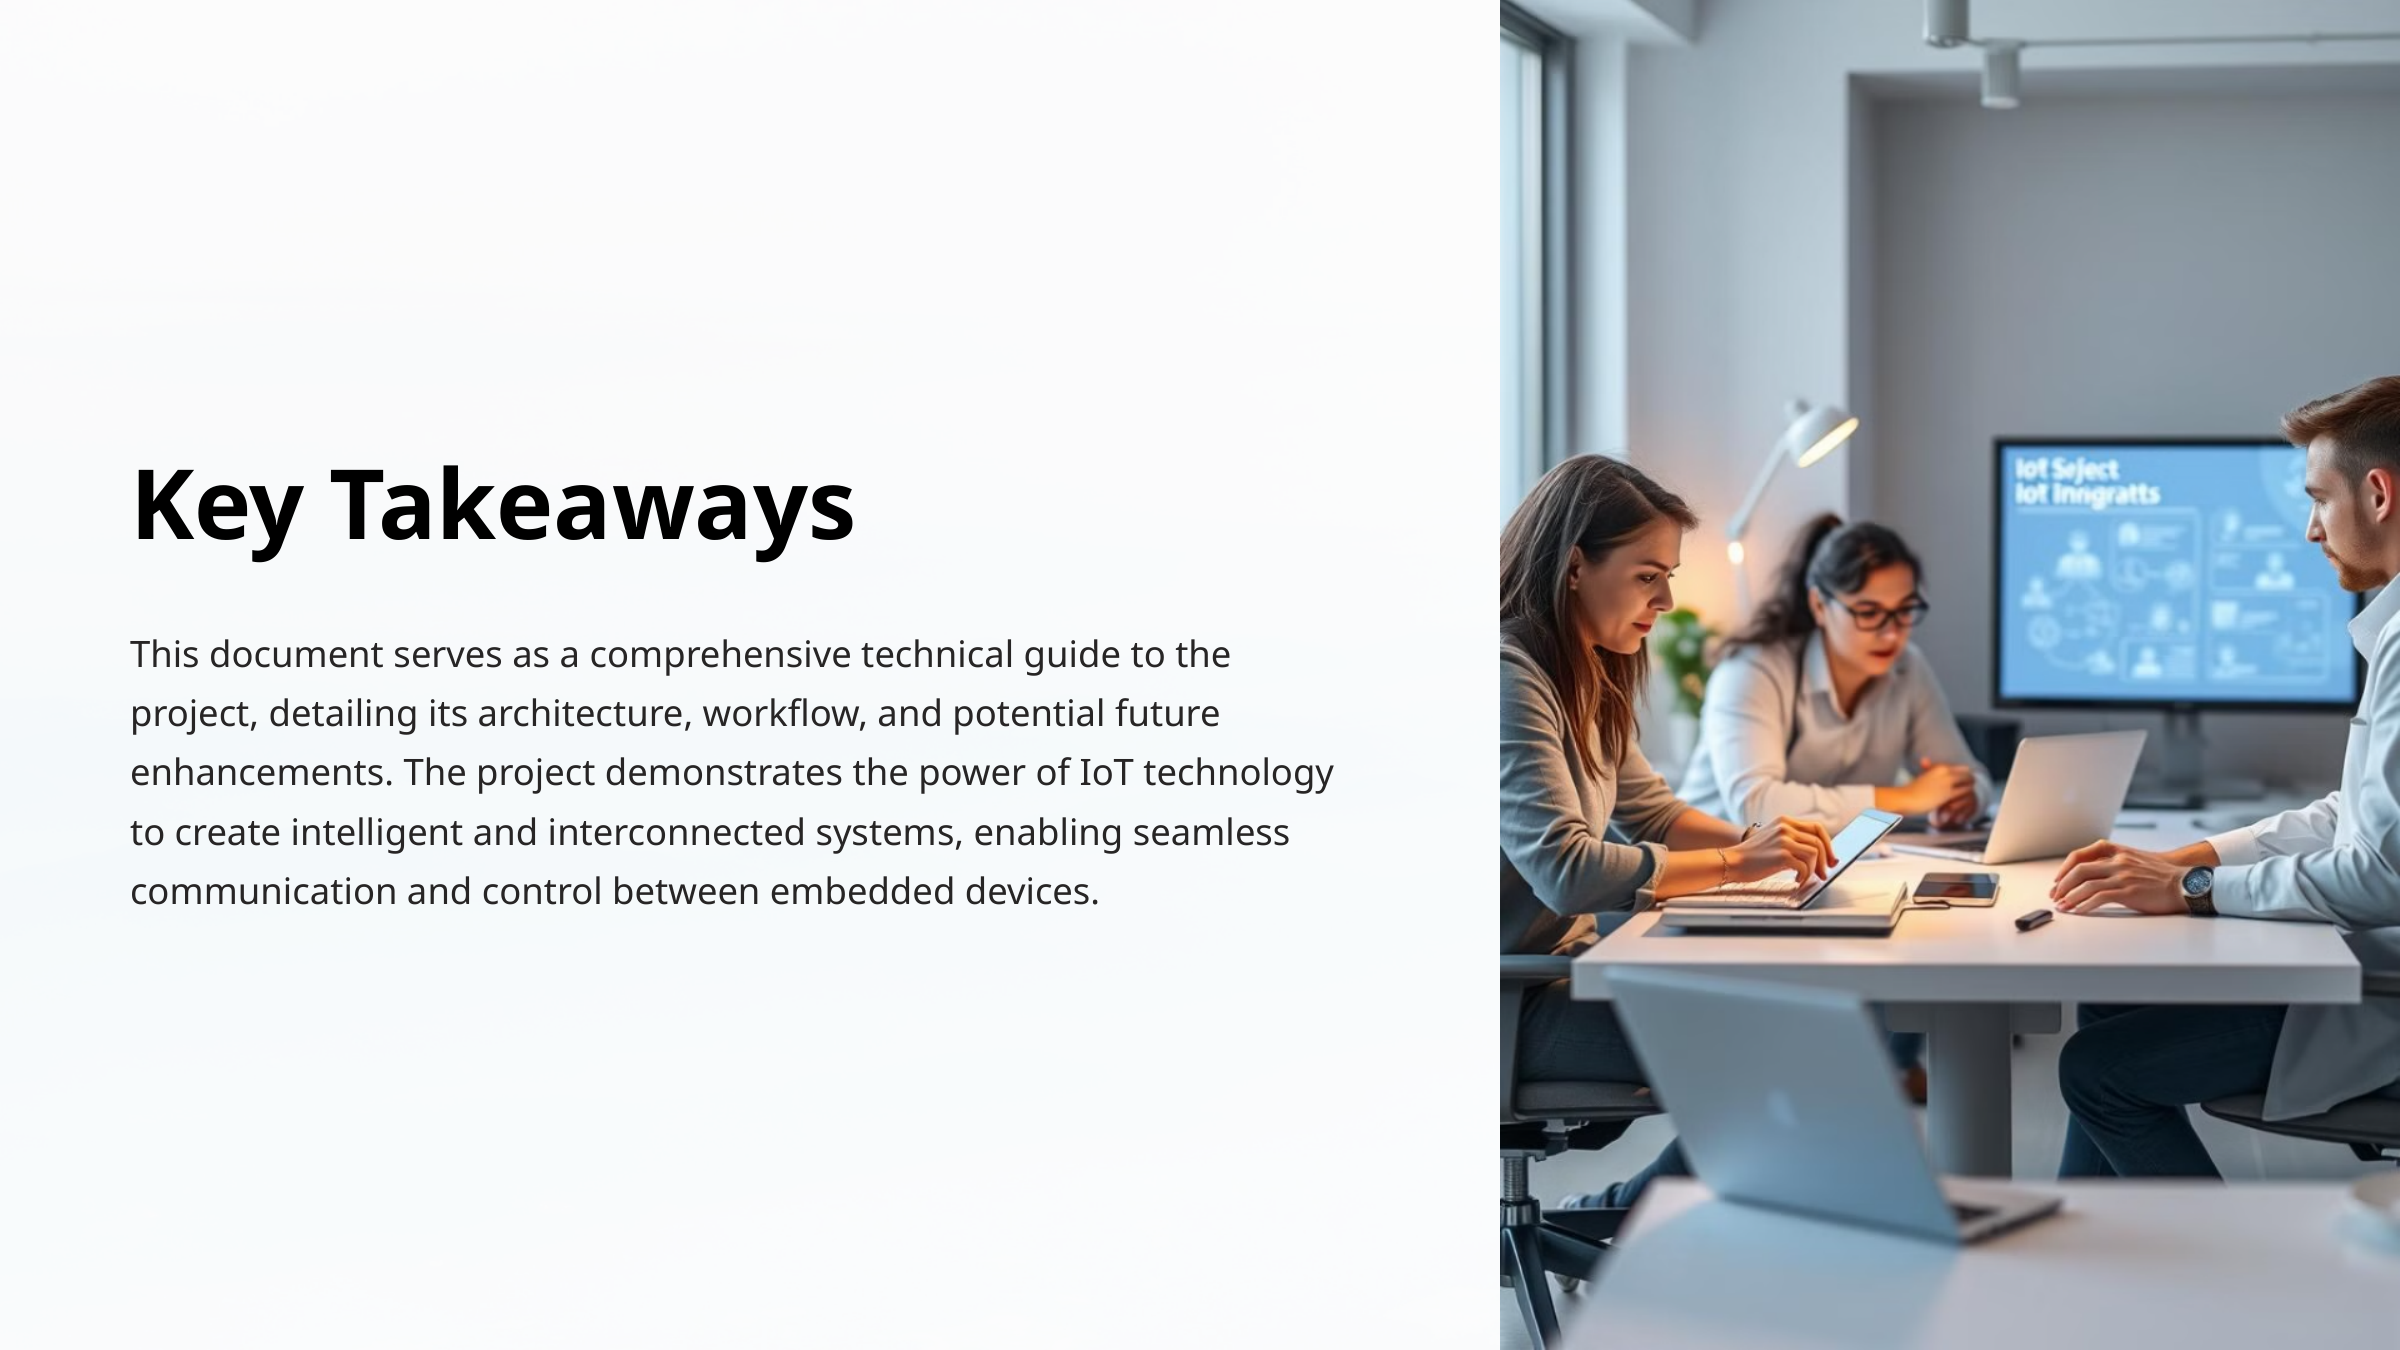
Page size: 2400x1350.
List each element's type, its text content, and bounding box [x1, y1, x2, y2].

picture [1499, 0, 2400, 1350]
text_box This document serves as a comprehensive technical guide to the project, detailing its architecture, workflow, and potential future enhancements. The project demonstrates the power of IoT technology to create intelligent and interconnected systems, enabling seamless communication and control between embedded devices. [130, 615, 1370, 913]
text_box Key Takeaways [130, 437, 1107, 560]
